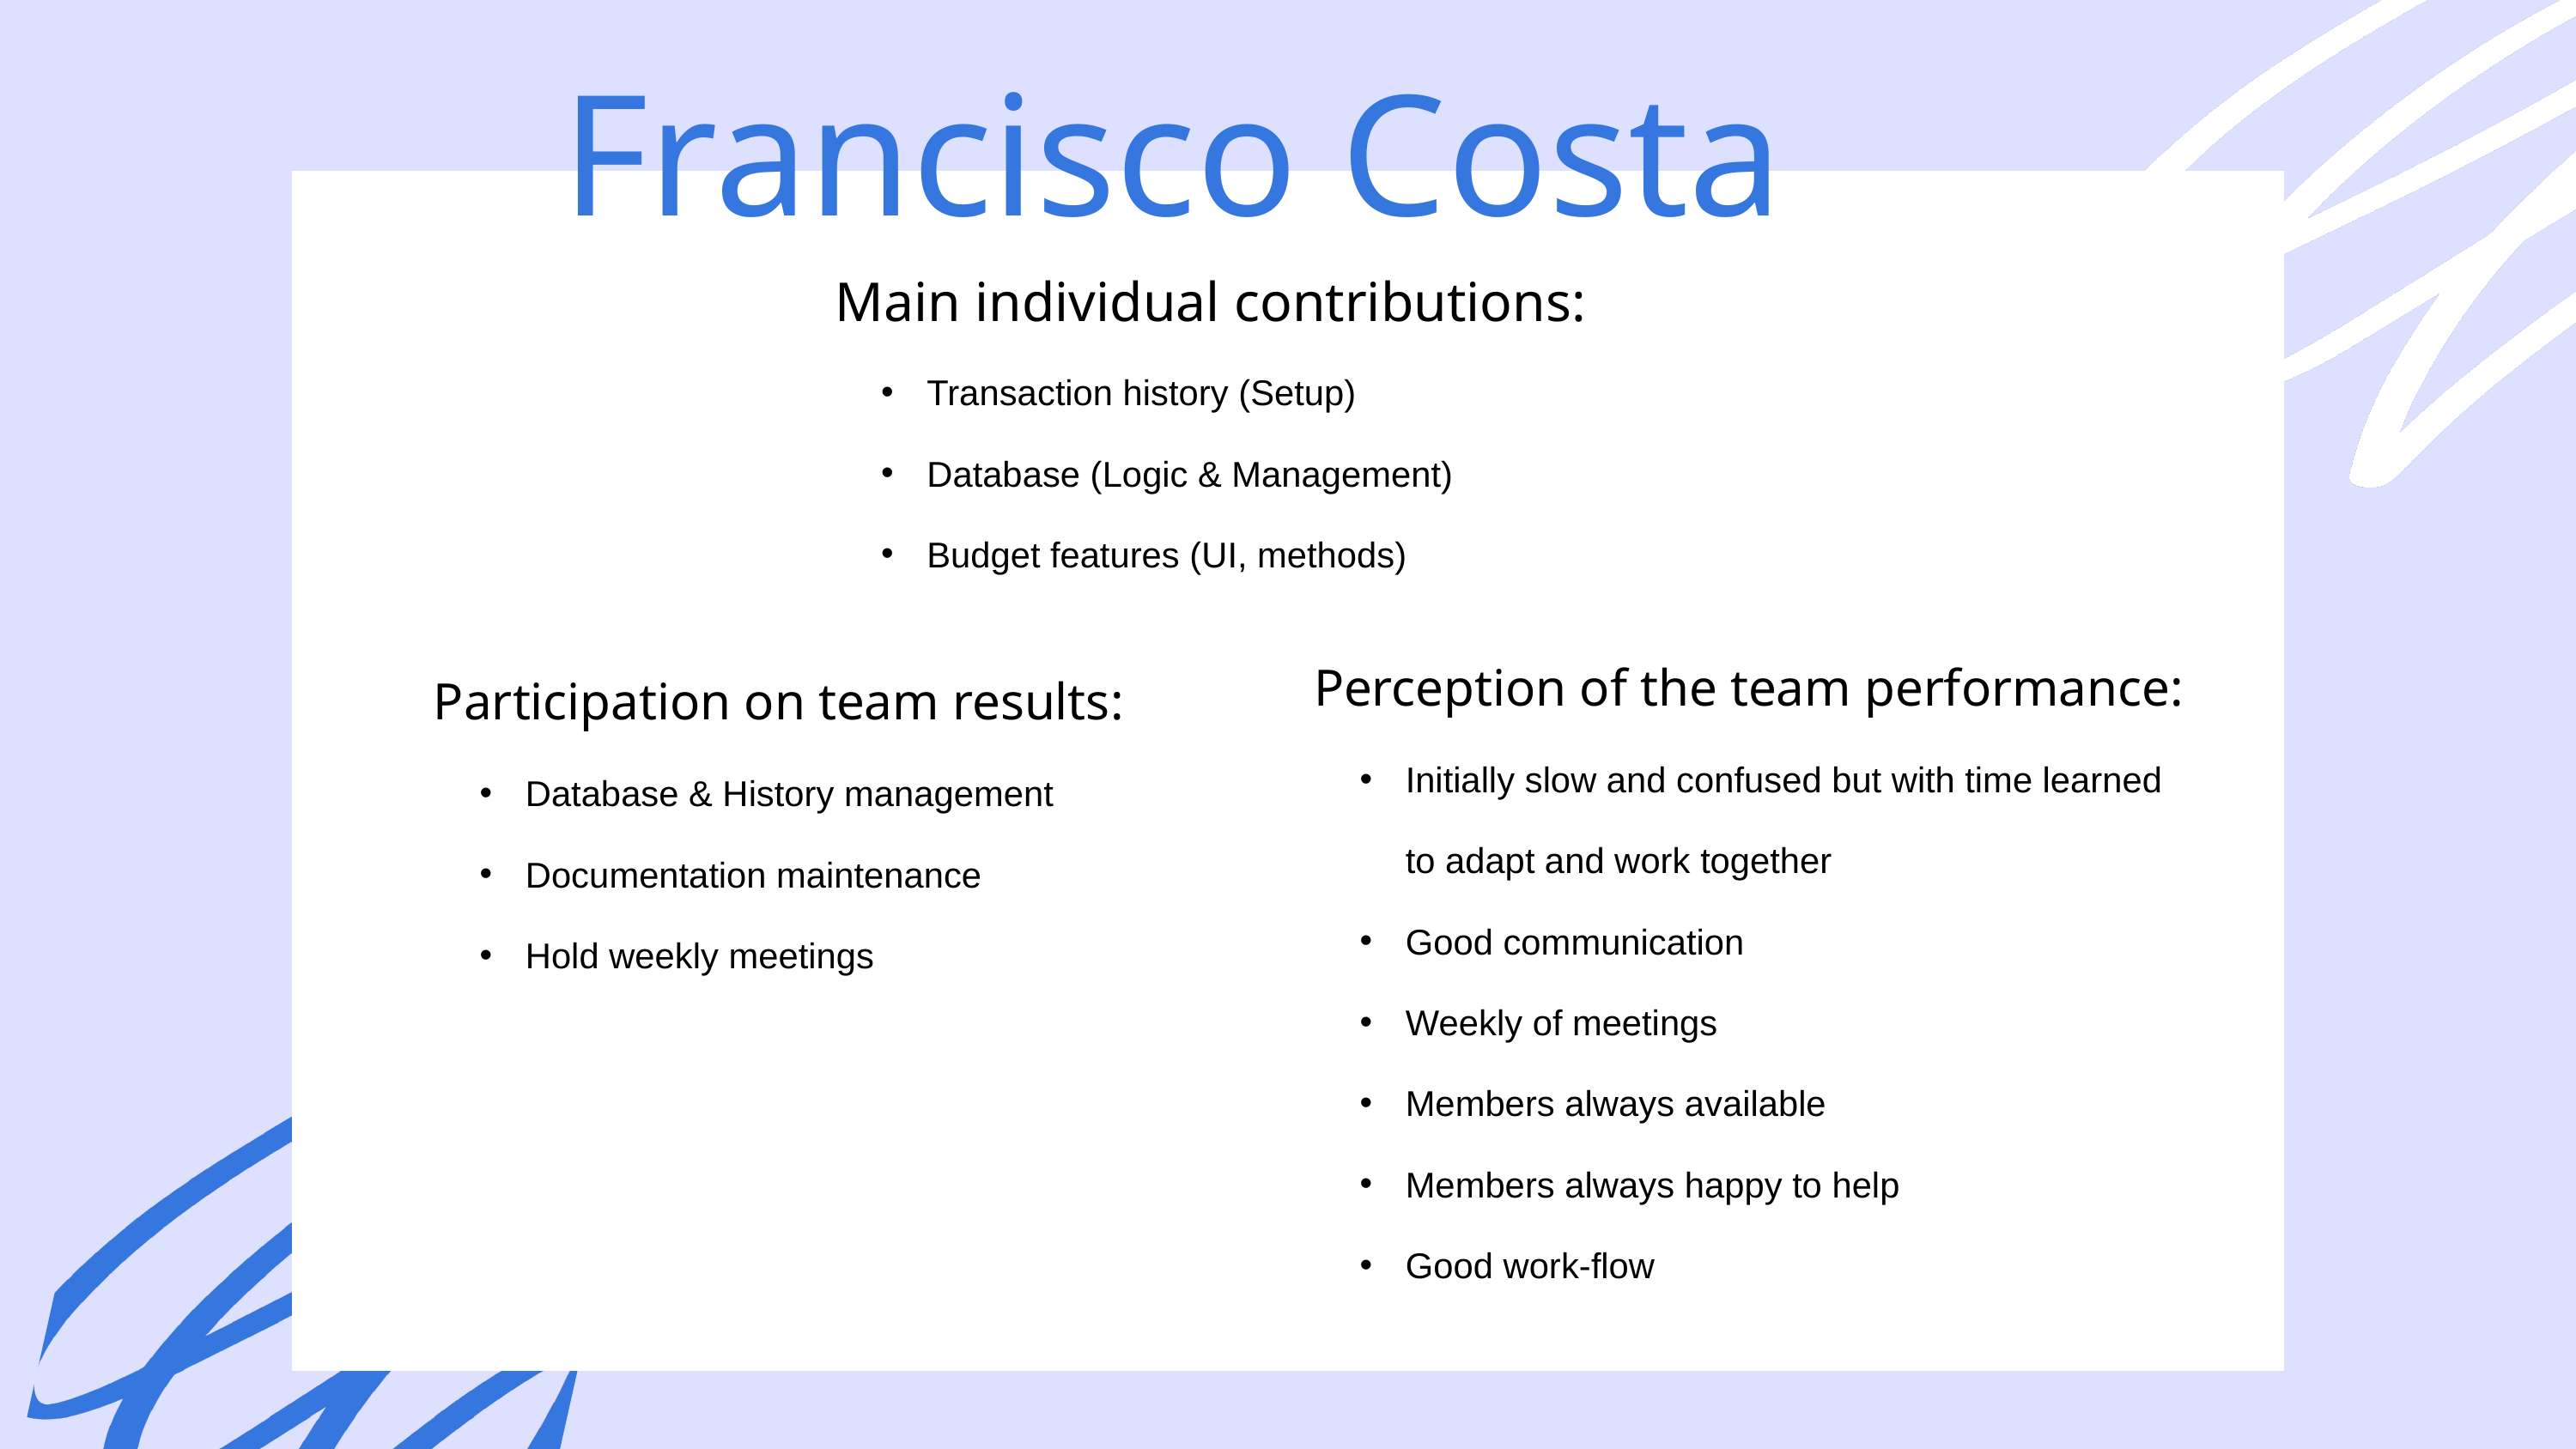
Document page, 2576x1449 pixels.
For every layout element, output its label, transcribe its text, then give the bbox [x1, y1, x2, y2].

text_box Francisco Costa [562, 48, 2014, 169]
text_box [291, 171, 2285, 1372]
text_box [20, 991, 576, 1449]
text_box [2092, 0, 2576, 552]
